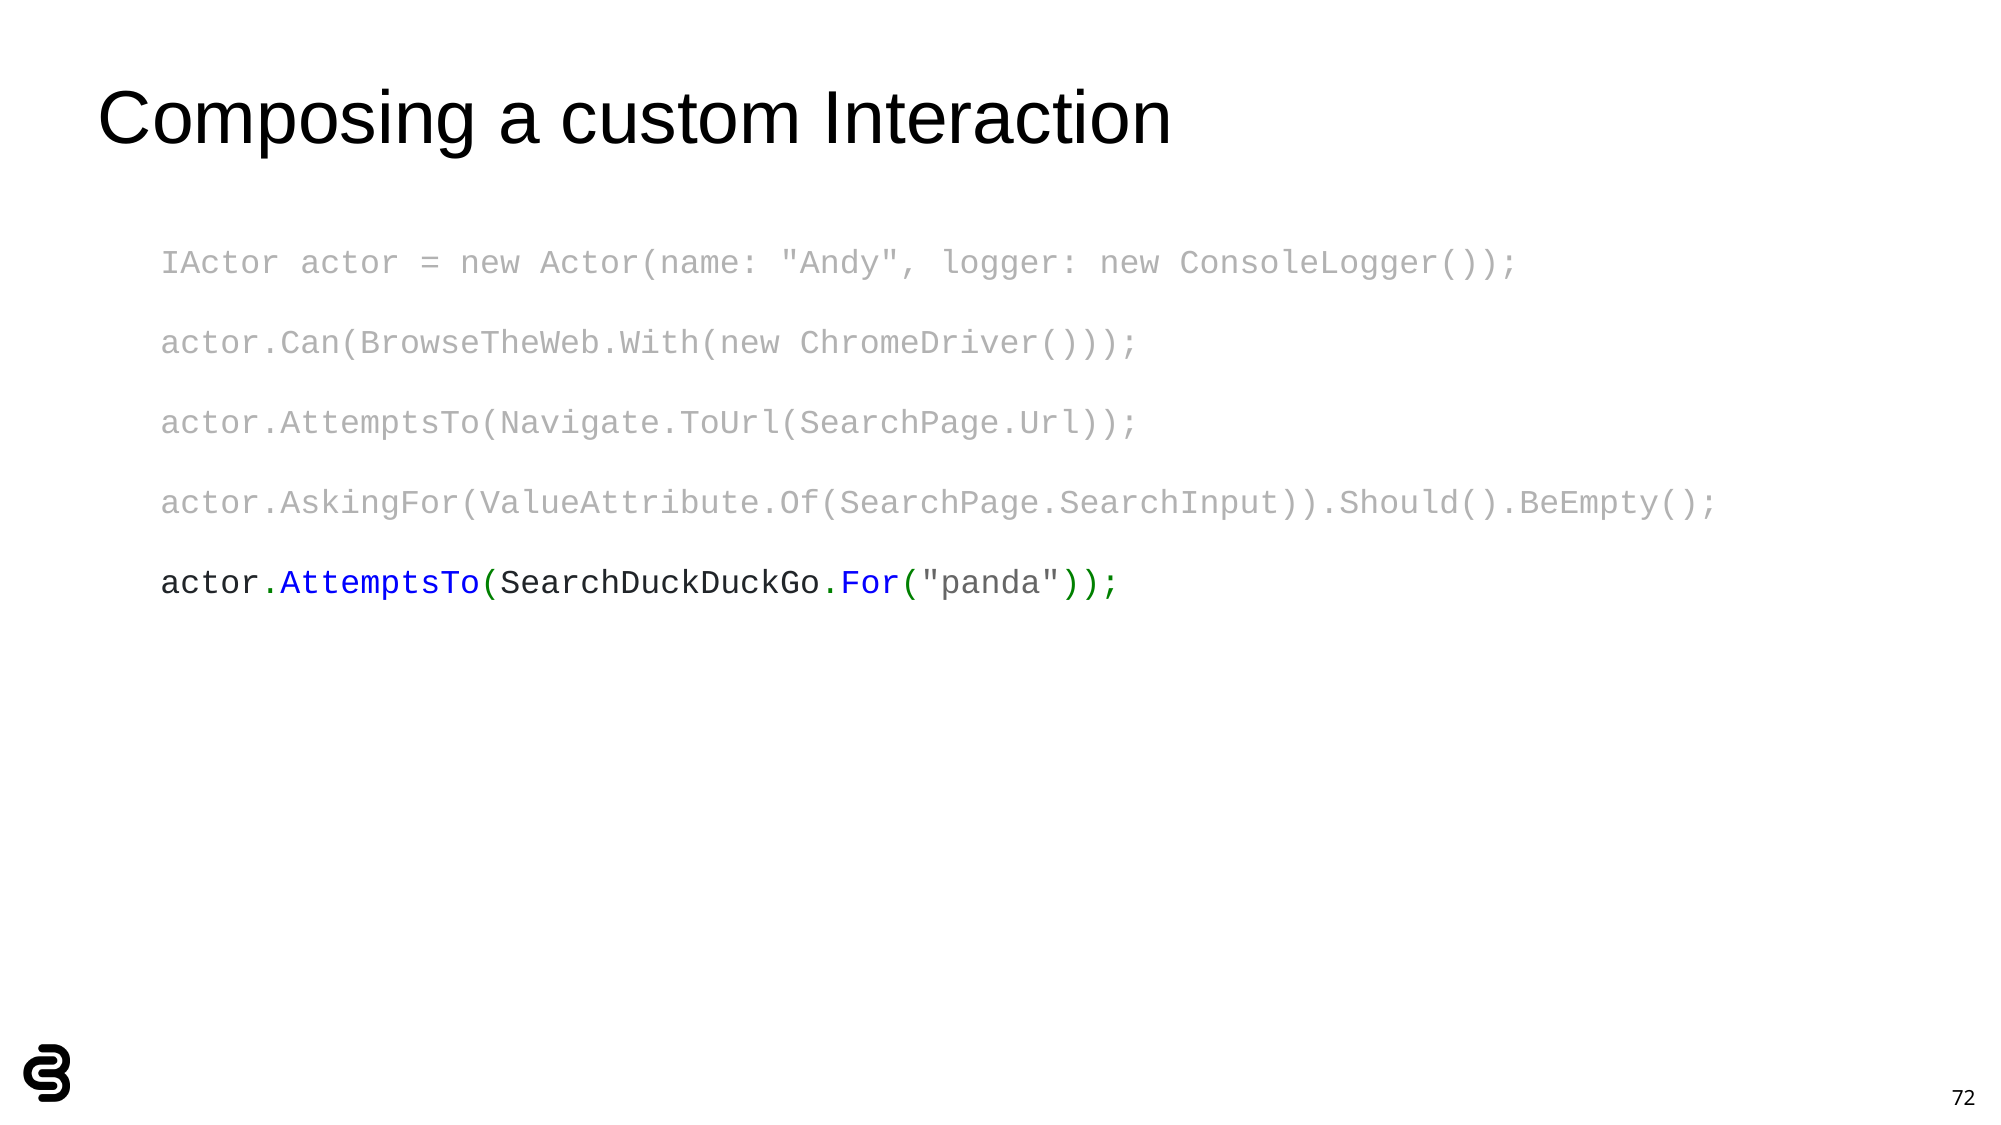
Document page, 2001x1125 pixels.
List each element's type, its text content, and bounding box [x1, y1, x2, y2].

text_box IActor actor = new Actor(name: "Andy", logger: new ConsoleLogger()); actor.Can(BrowseTheWeb.With(new ChromeDriver())); actor.AttemptsTo(Navigate.ToUrl(SearchPage.Url)); actor.AskingFor(ValueAttribute.Of(SearchPage.SearchInput)).Should().BeEmpty(); actor.AttemptsTo(SearchDuckDuckGo.For("panda")); [145, 233, 1833, 608]
picture [23, 1044, 70, 1102]
title Composing a custom Interaction [82, 48, 1936, 191]
